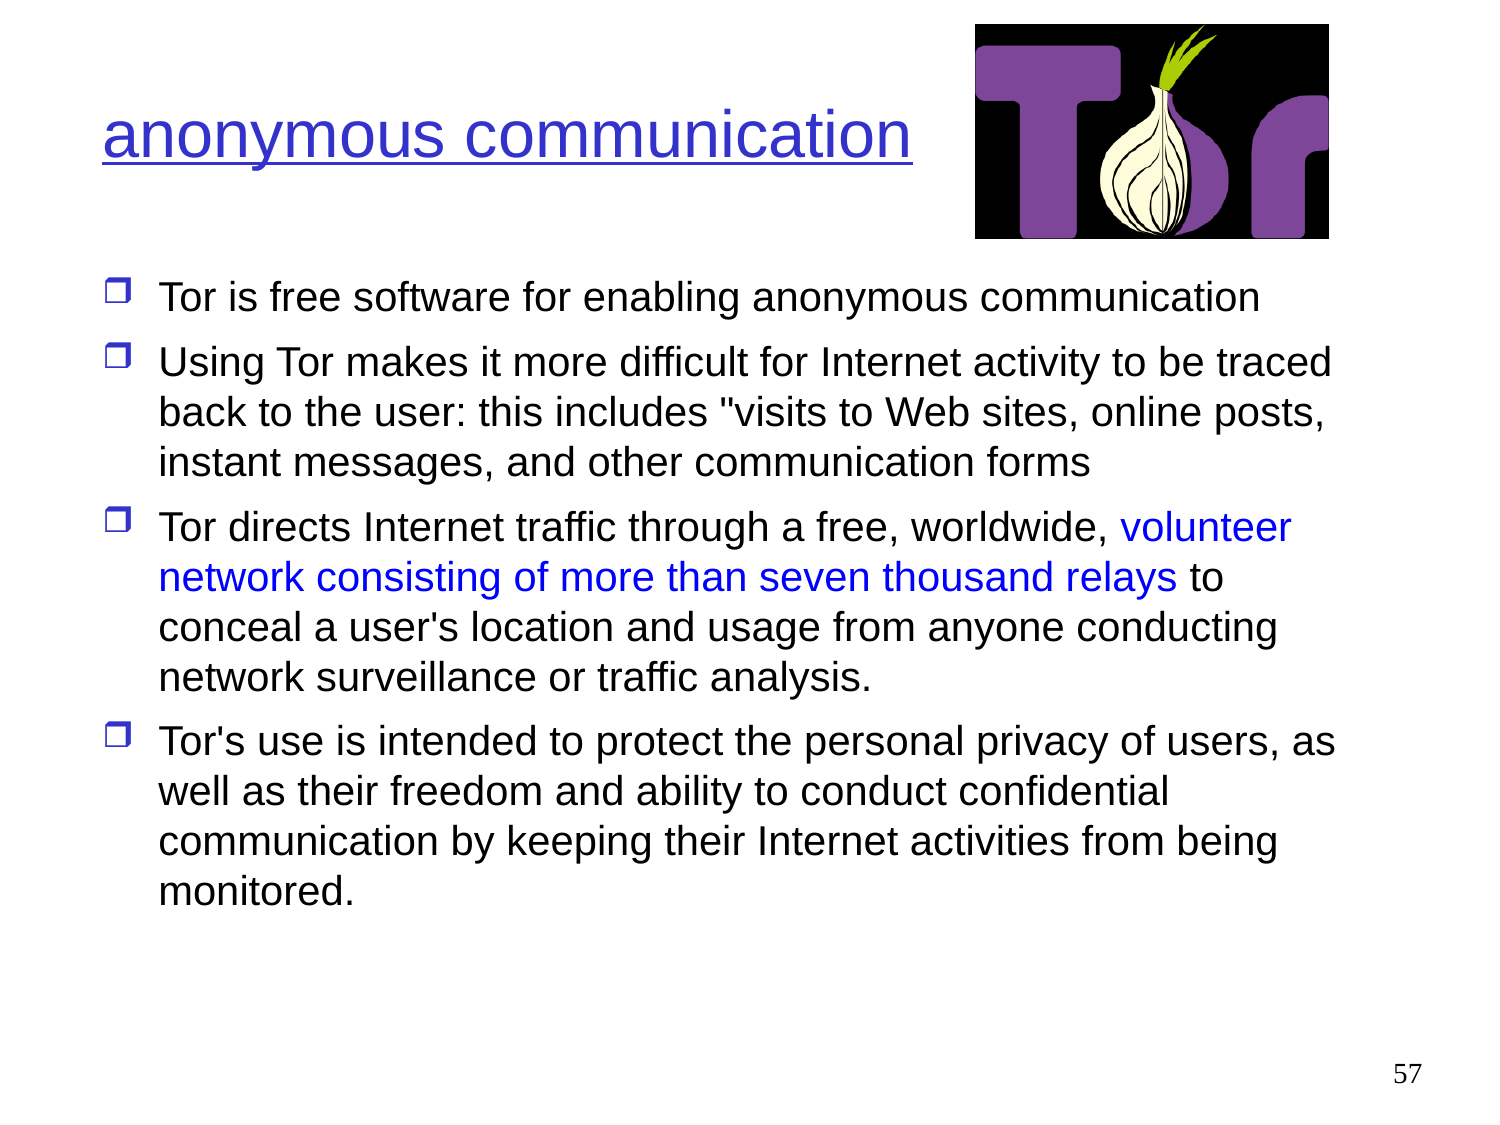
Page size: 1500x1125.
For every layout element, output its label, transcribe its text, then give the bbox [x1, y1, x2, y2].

list Tor is free software for enabling anonymous communication Using Tor makes it more difficult for Internet activity to be traced back to the user: this includes "visits to Web sites, online posts, instant messages, and other communication forms Tor directs Internet traffic through a free, worldwide, volunteer network consisting of more than seven thousand relays to conceal a user's location and usage from anyone conducting network surveillance or traffic analysis. Tor's use is intended to protect the personal privacy of users, as well as their freedom and ability to conduct confidential communication by keeping their Internet activities from being monitored. [87, 262, 1363, 1025]
title anonymous communication [87, 17, 1363, 245]
picture [974, 24, 1330, 240]
